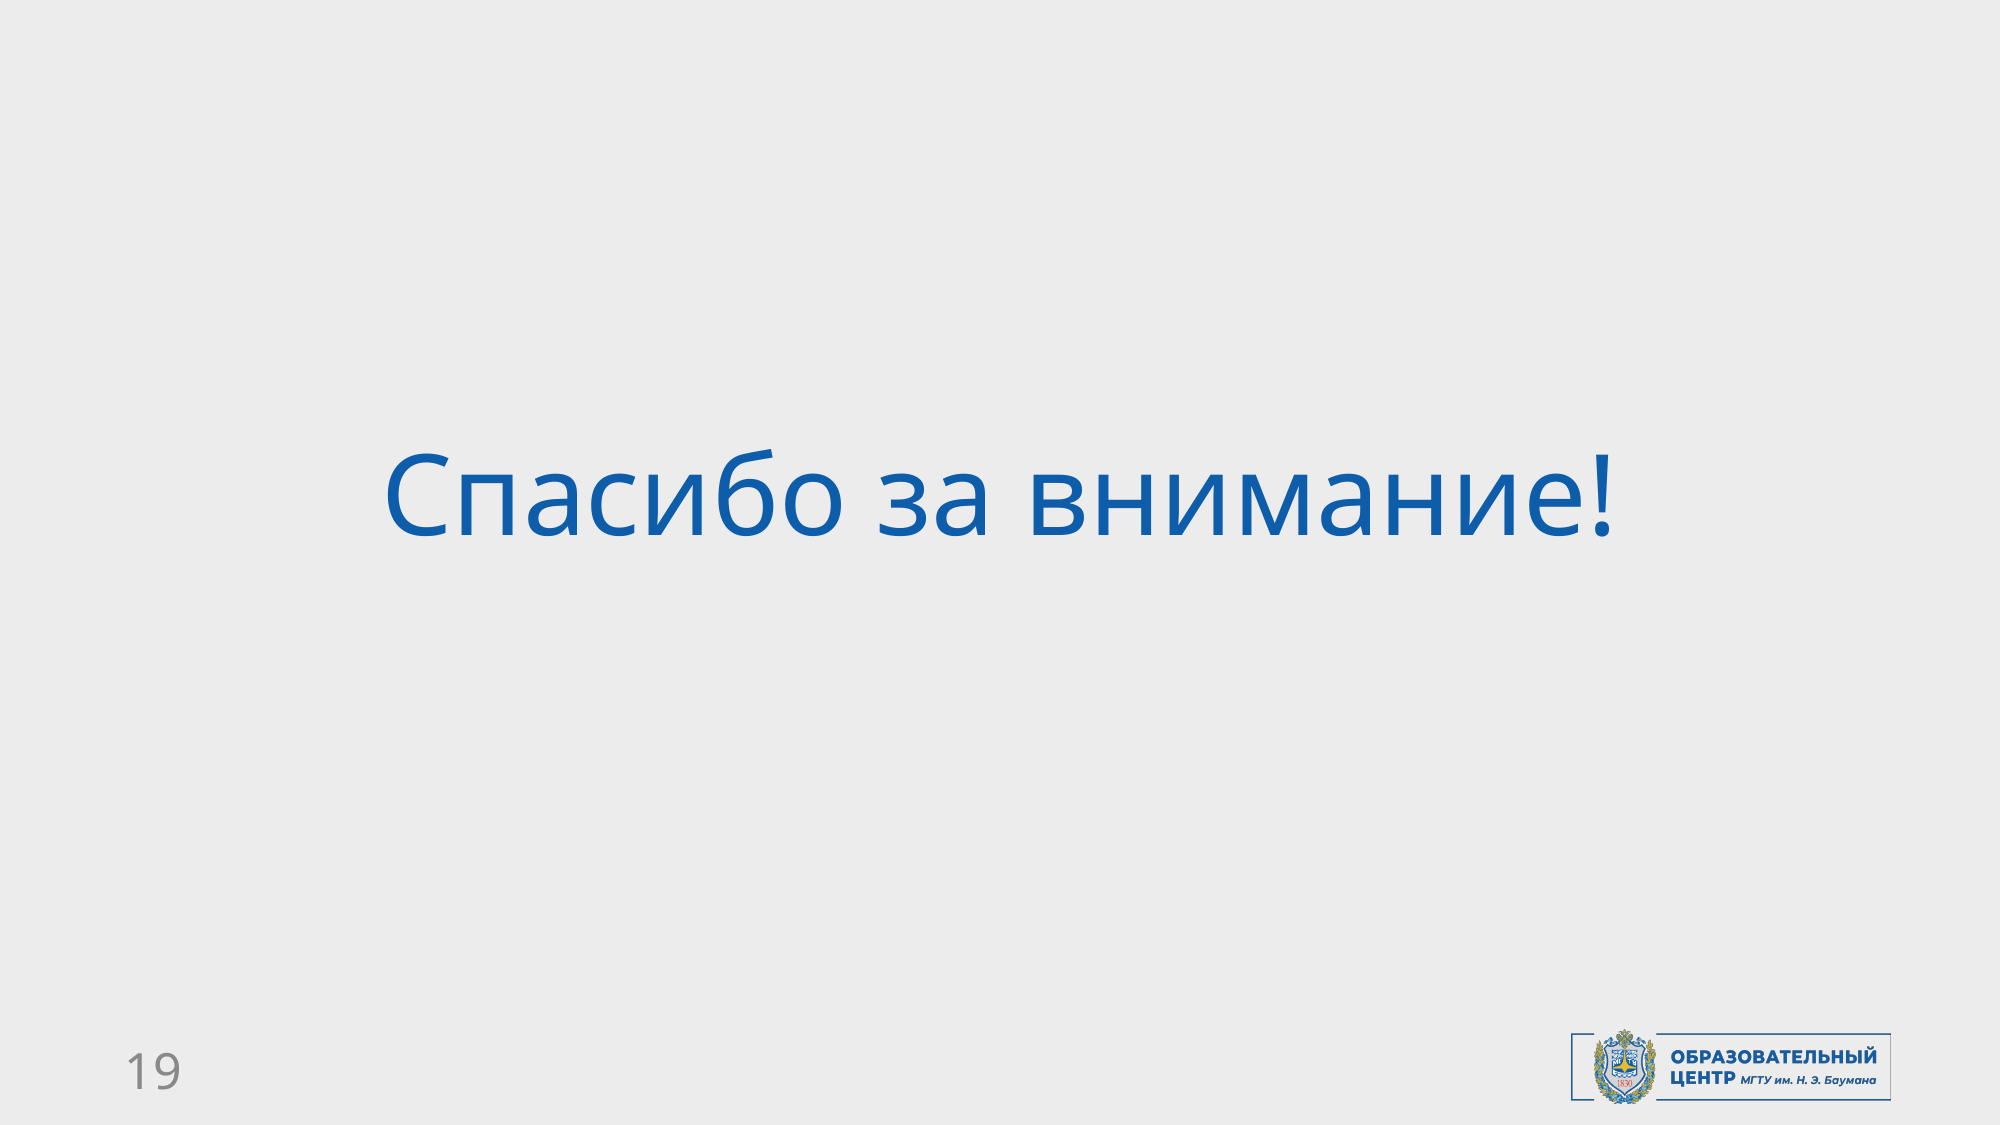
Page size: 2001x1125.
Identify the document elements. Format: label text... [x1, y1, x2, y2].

title Спасибо за внимание! [68, 431, 1931, 567]
picture [1571, 1029, 1891, 1104]
slide_number 19 [109, 1043, 248, 1104]
